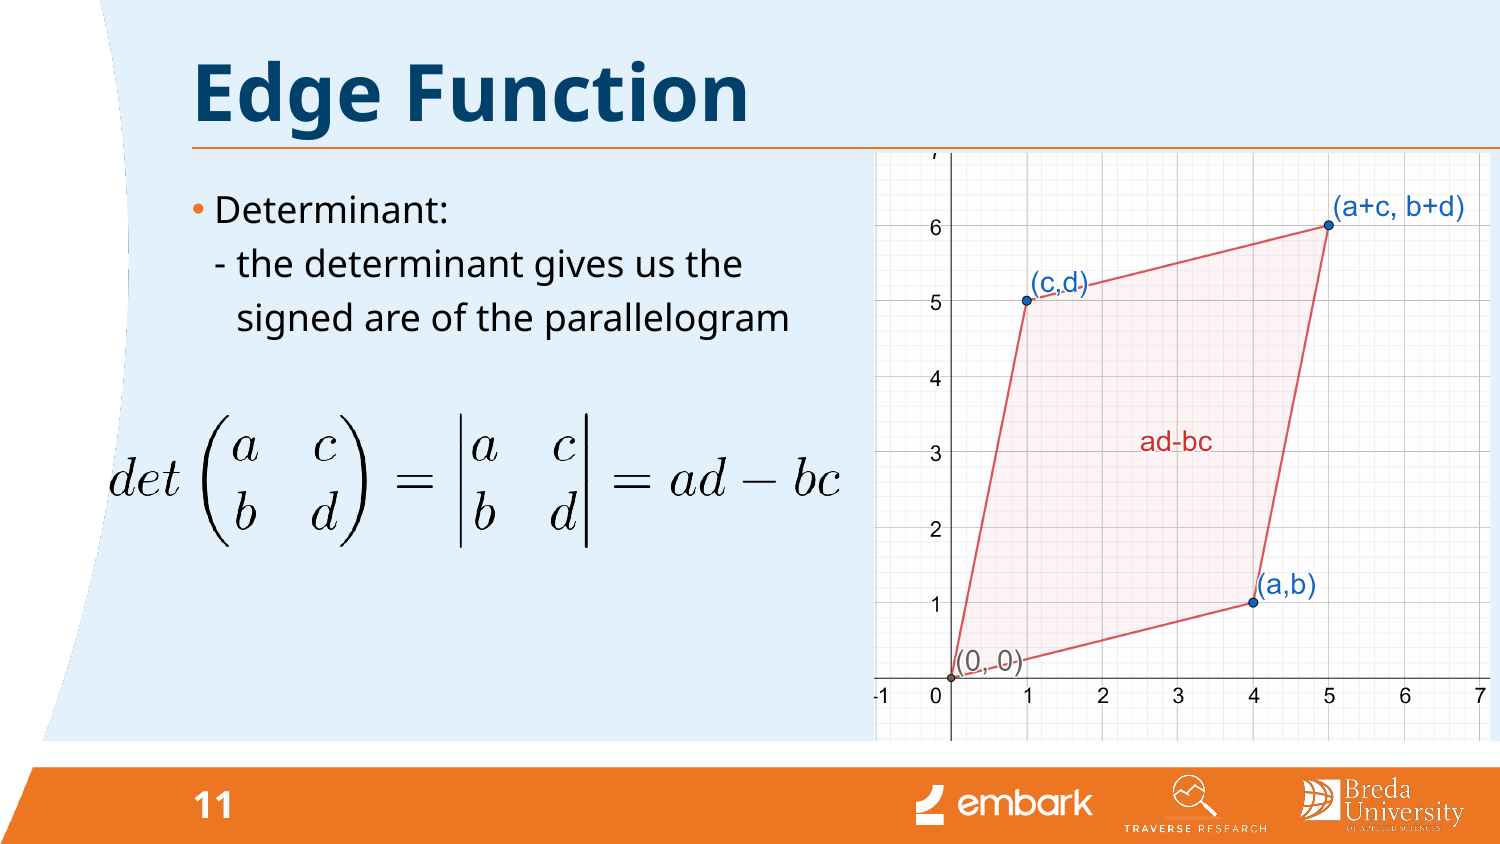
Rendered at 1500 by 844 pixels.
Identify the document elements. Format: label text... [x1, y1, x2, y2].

list Determinant: the determinant gives us the signed are of the parallelogram [191, 176, 859, 741]
slide_number 11 [177, 773, 351, 819]
title Edge Function [191, 3, 1341, 138]
picture [0, 0, 1500, 844]
